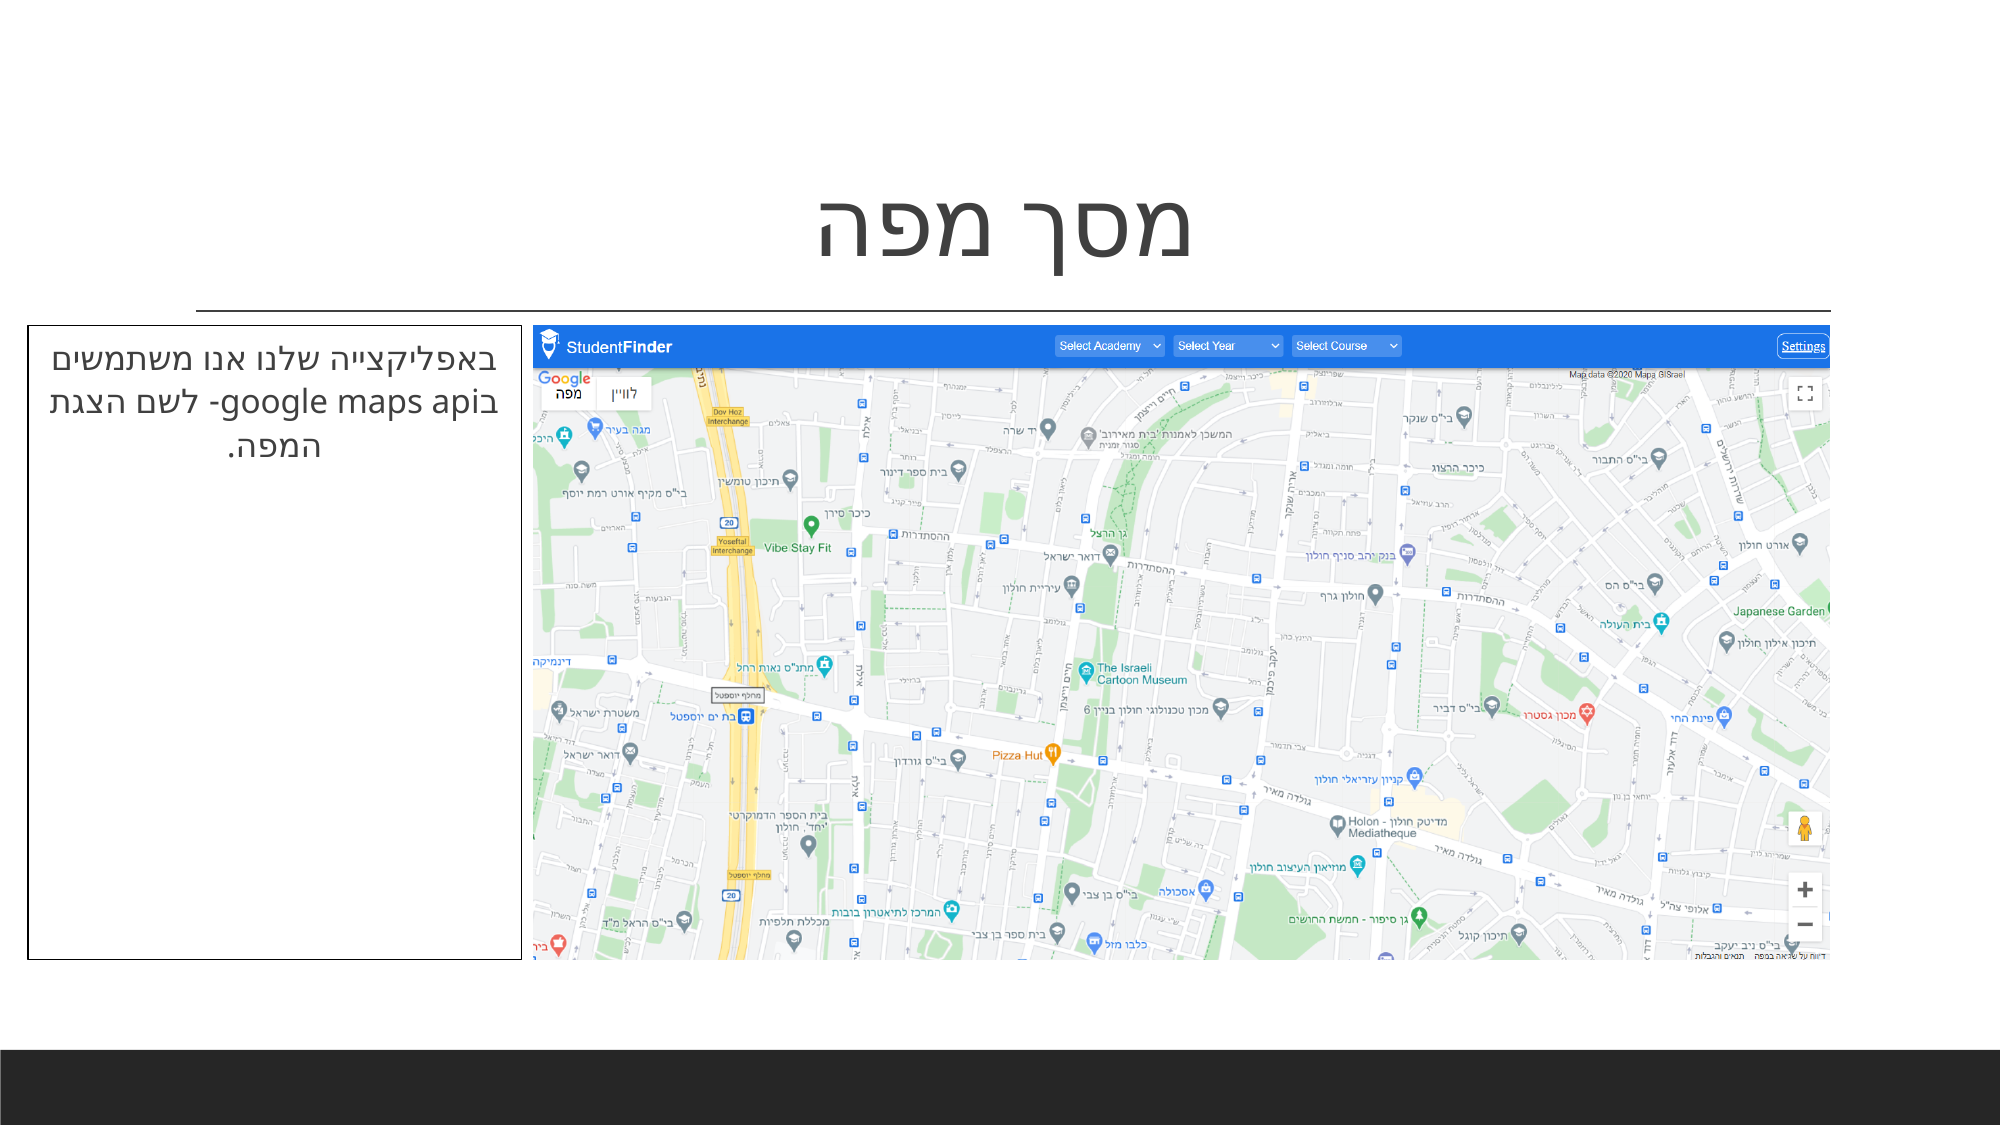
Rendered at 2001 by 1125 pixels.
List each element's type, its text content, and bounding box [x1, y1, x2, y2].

title מסך מפה [180, 47, 1830, 285]
text_box באפליקצייה שלנו אנו משתמשים בgoogle maps api- לשם הצגת המפה. [27, 325, 522, 960]
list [533, 324, 1831, 961]
